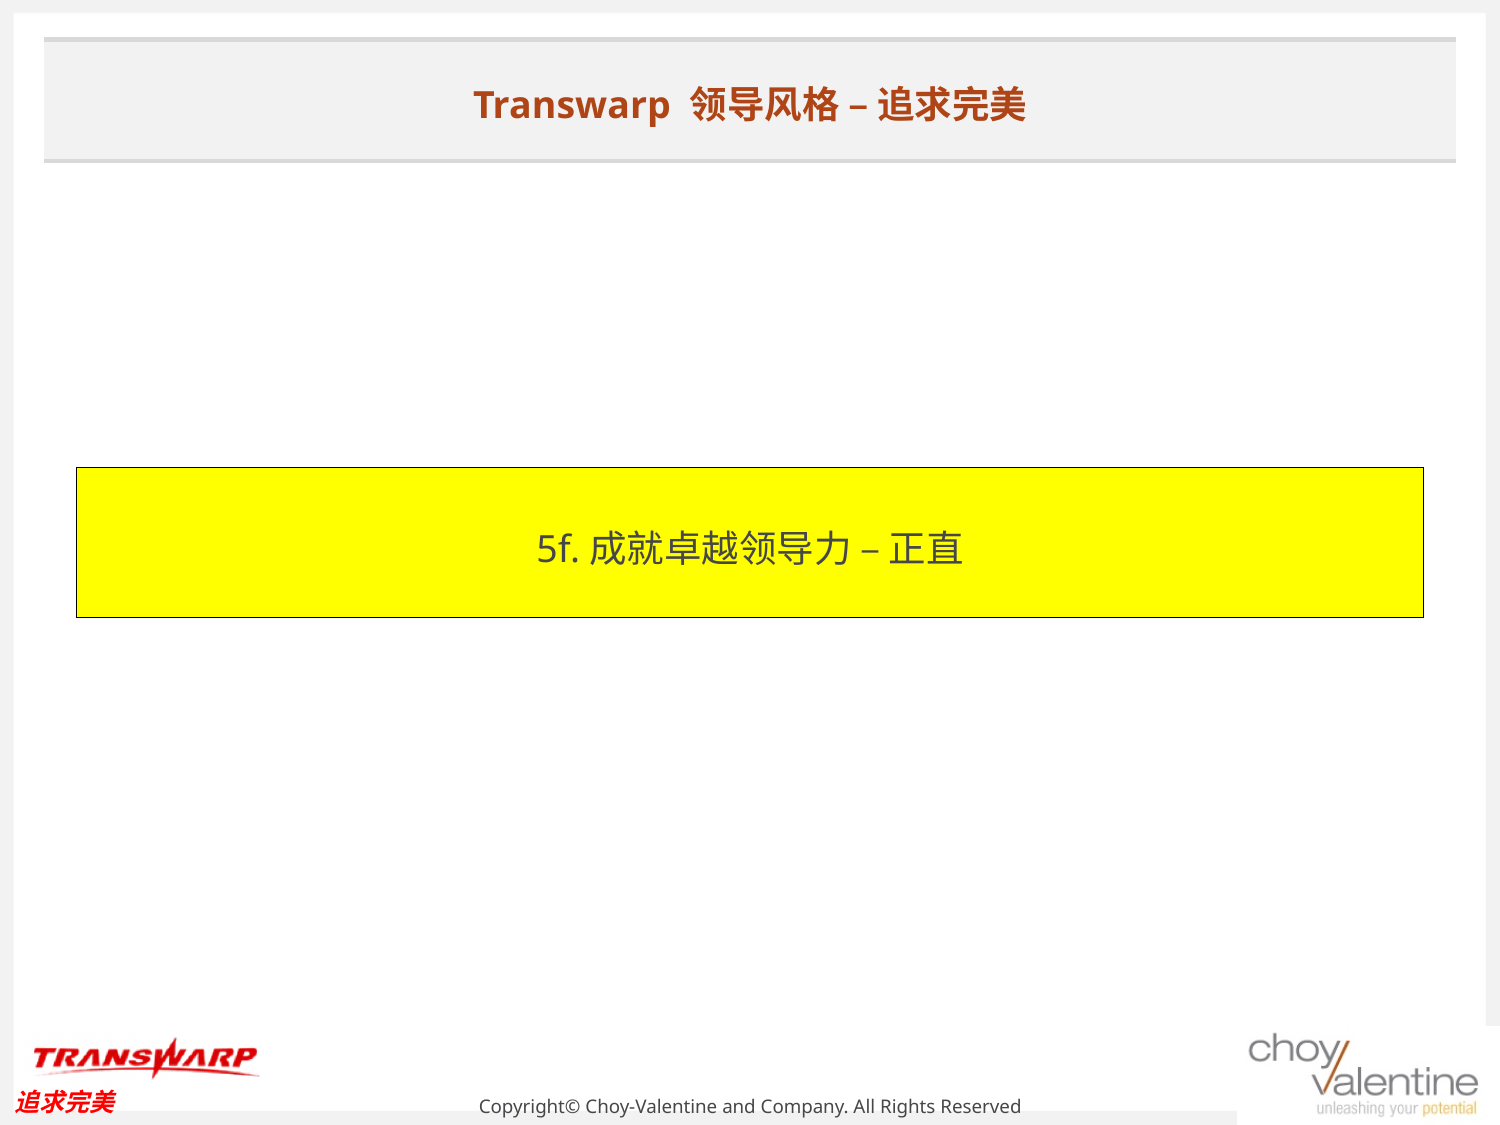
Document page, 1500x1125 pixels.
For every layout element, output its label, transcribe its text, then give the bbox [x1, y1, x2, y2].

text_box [0, 1033, 331, 1125]
text_box 5f.成就卓越领导力 – 正直 [76, 467, 1424, 618]
title Transwarp 领导风格 – 追求完美 [49, 44, 1451, 163]
picture [0, 0, 1500, 1125]
